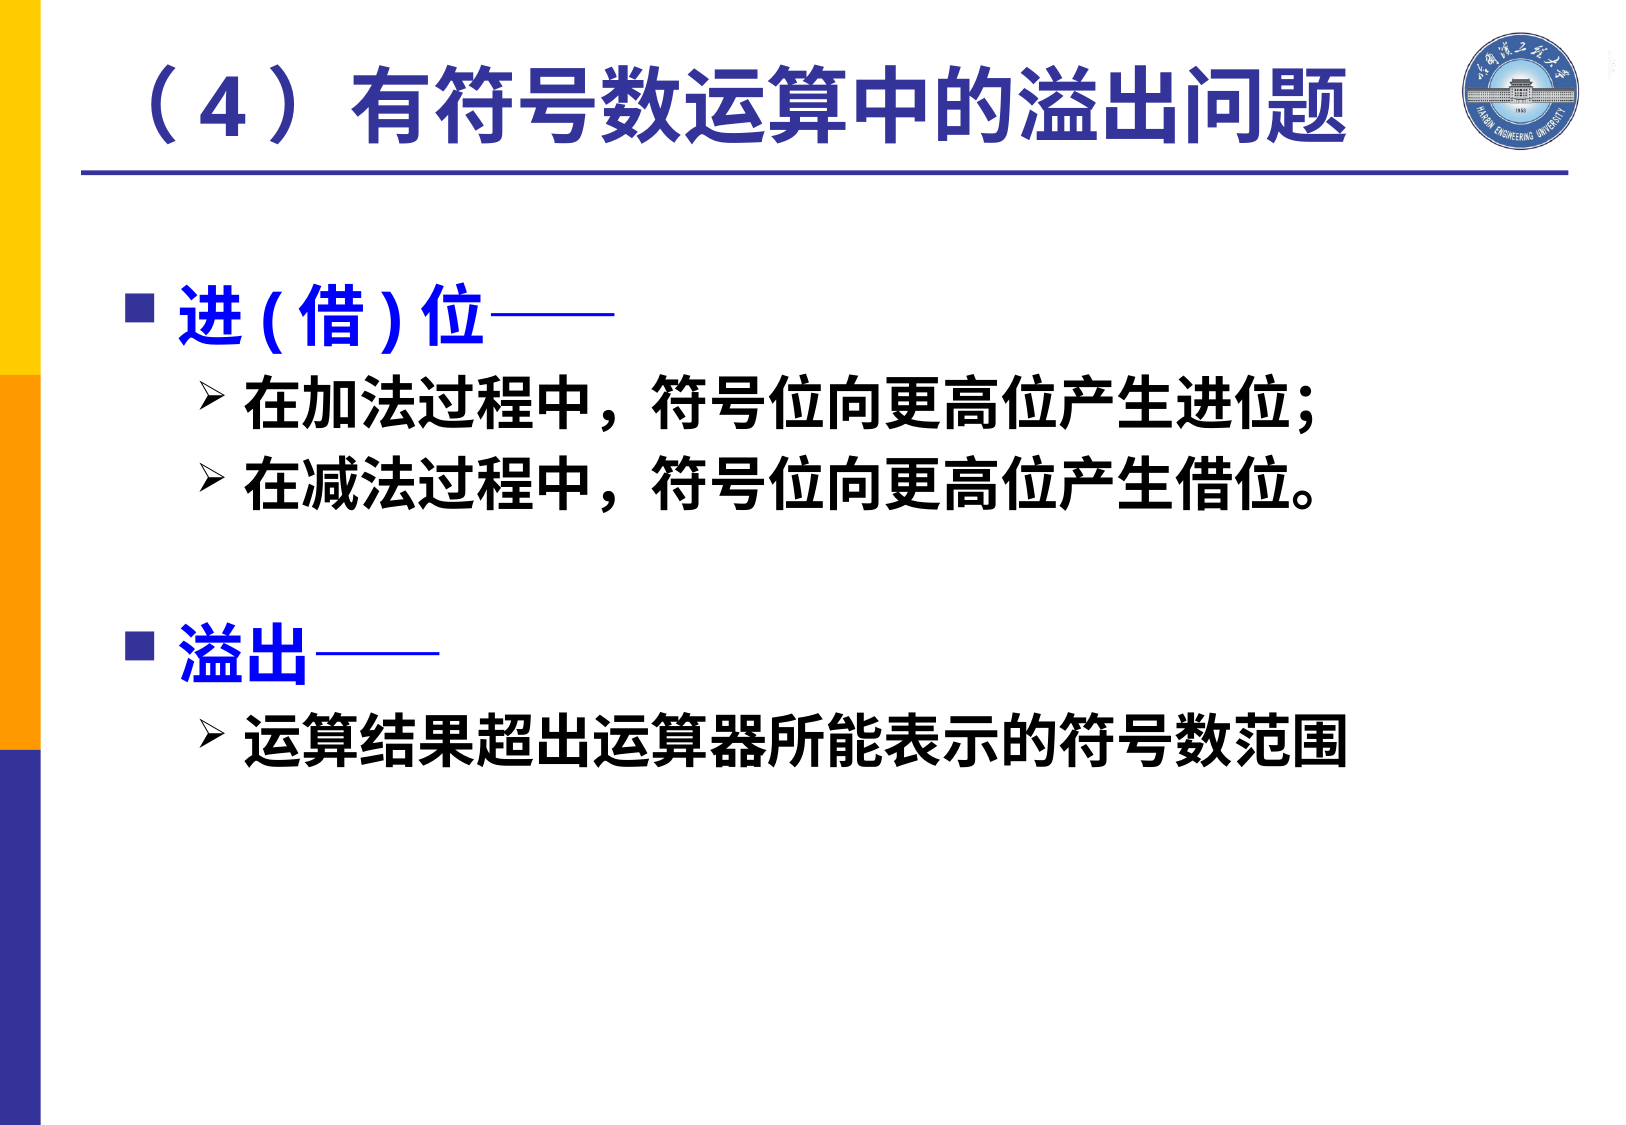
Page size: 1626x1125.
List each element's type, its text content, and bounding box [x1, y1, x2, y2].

text_box 进(借)位—— 在加法过程中，符号位向更高位产生进位； 在减法过程中，符号位向更高位产生借位。 溢出—— 运算结果超出运算器所能表示的符号数范围 [106, 266, 1457, 962]
title （4）有符号数运算中的溢出问题 [81, 30, 1569, 161]
picture [1250, 9, 1616, 165]
